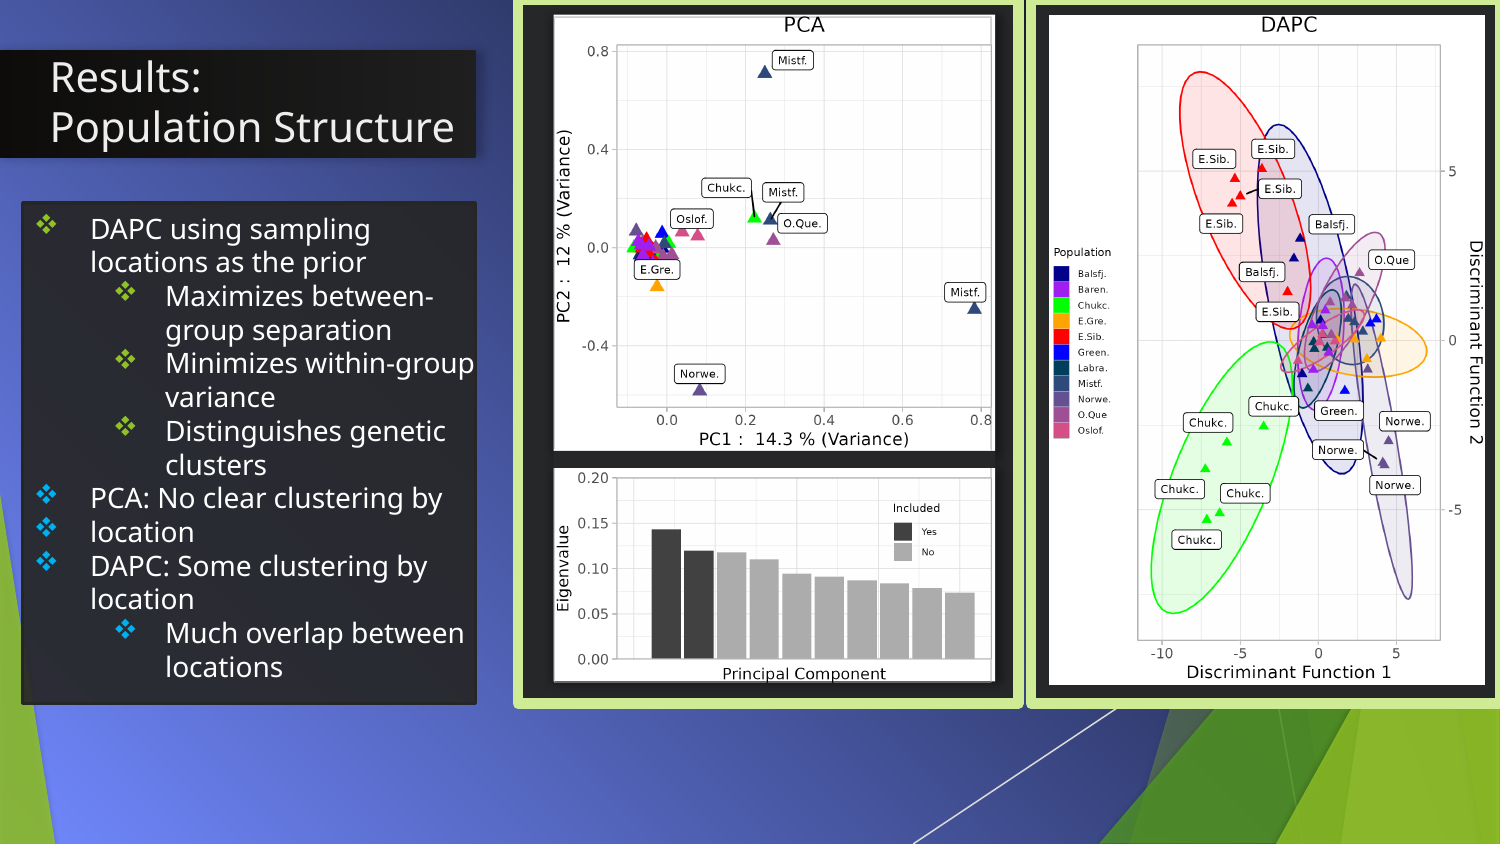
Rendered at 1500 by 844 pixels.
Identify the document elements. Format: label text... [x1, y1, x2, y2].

text_box [0, 49, 477, 159]
title Results: Population Structure [49, 51, 545, 192]
picture [1048, 14, 1486, 686]
text_box [516, 0, 1020, 705]
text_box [552, 14, 996, 686]
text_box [14, 202, 477, 705]
text_box [1029, 0, 1500, 705]
